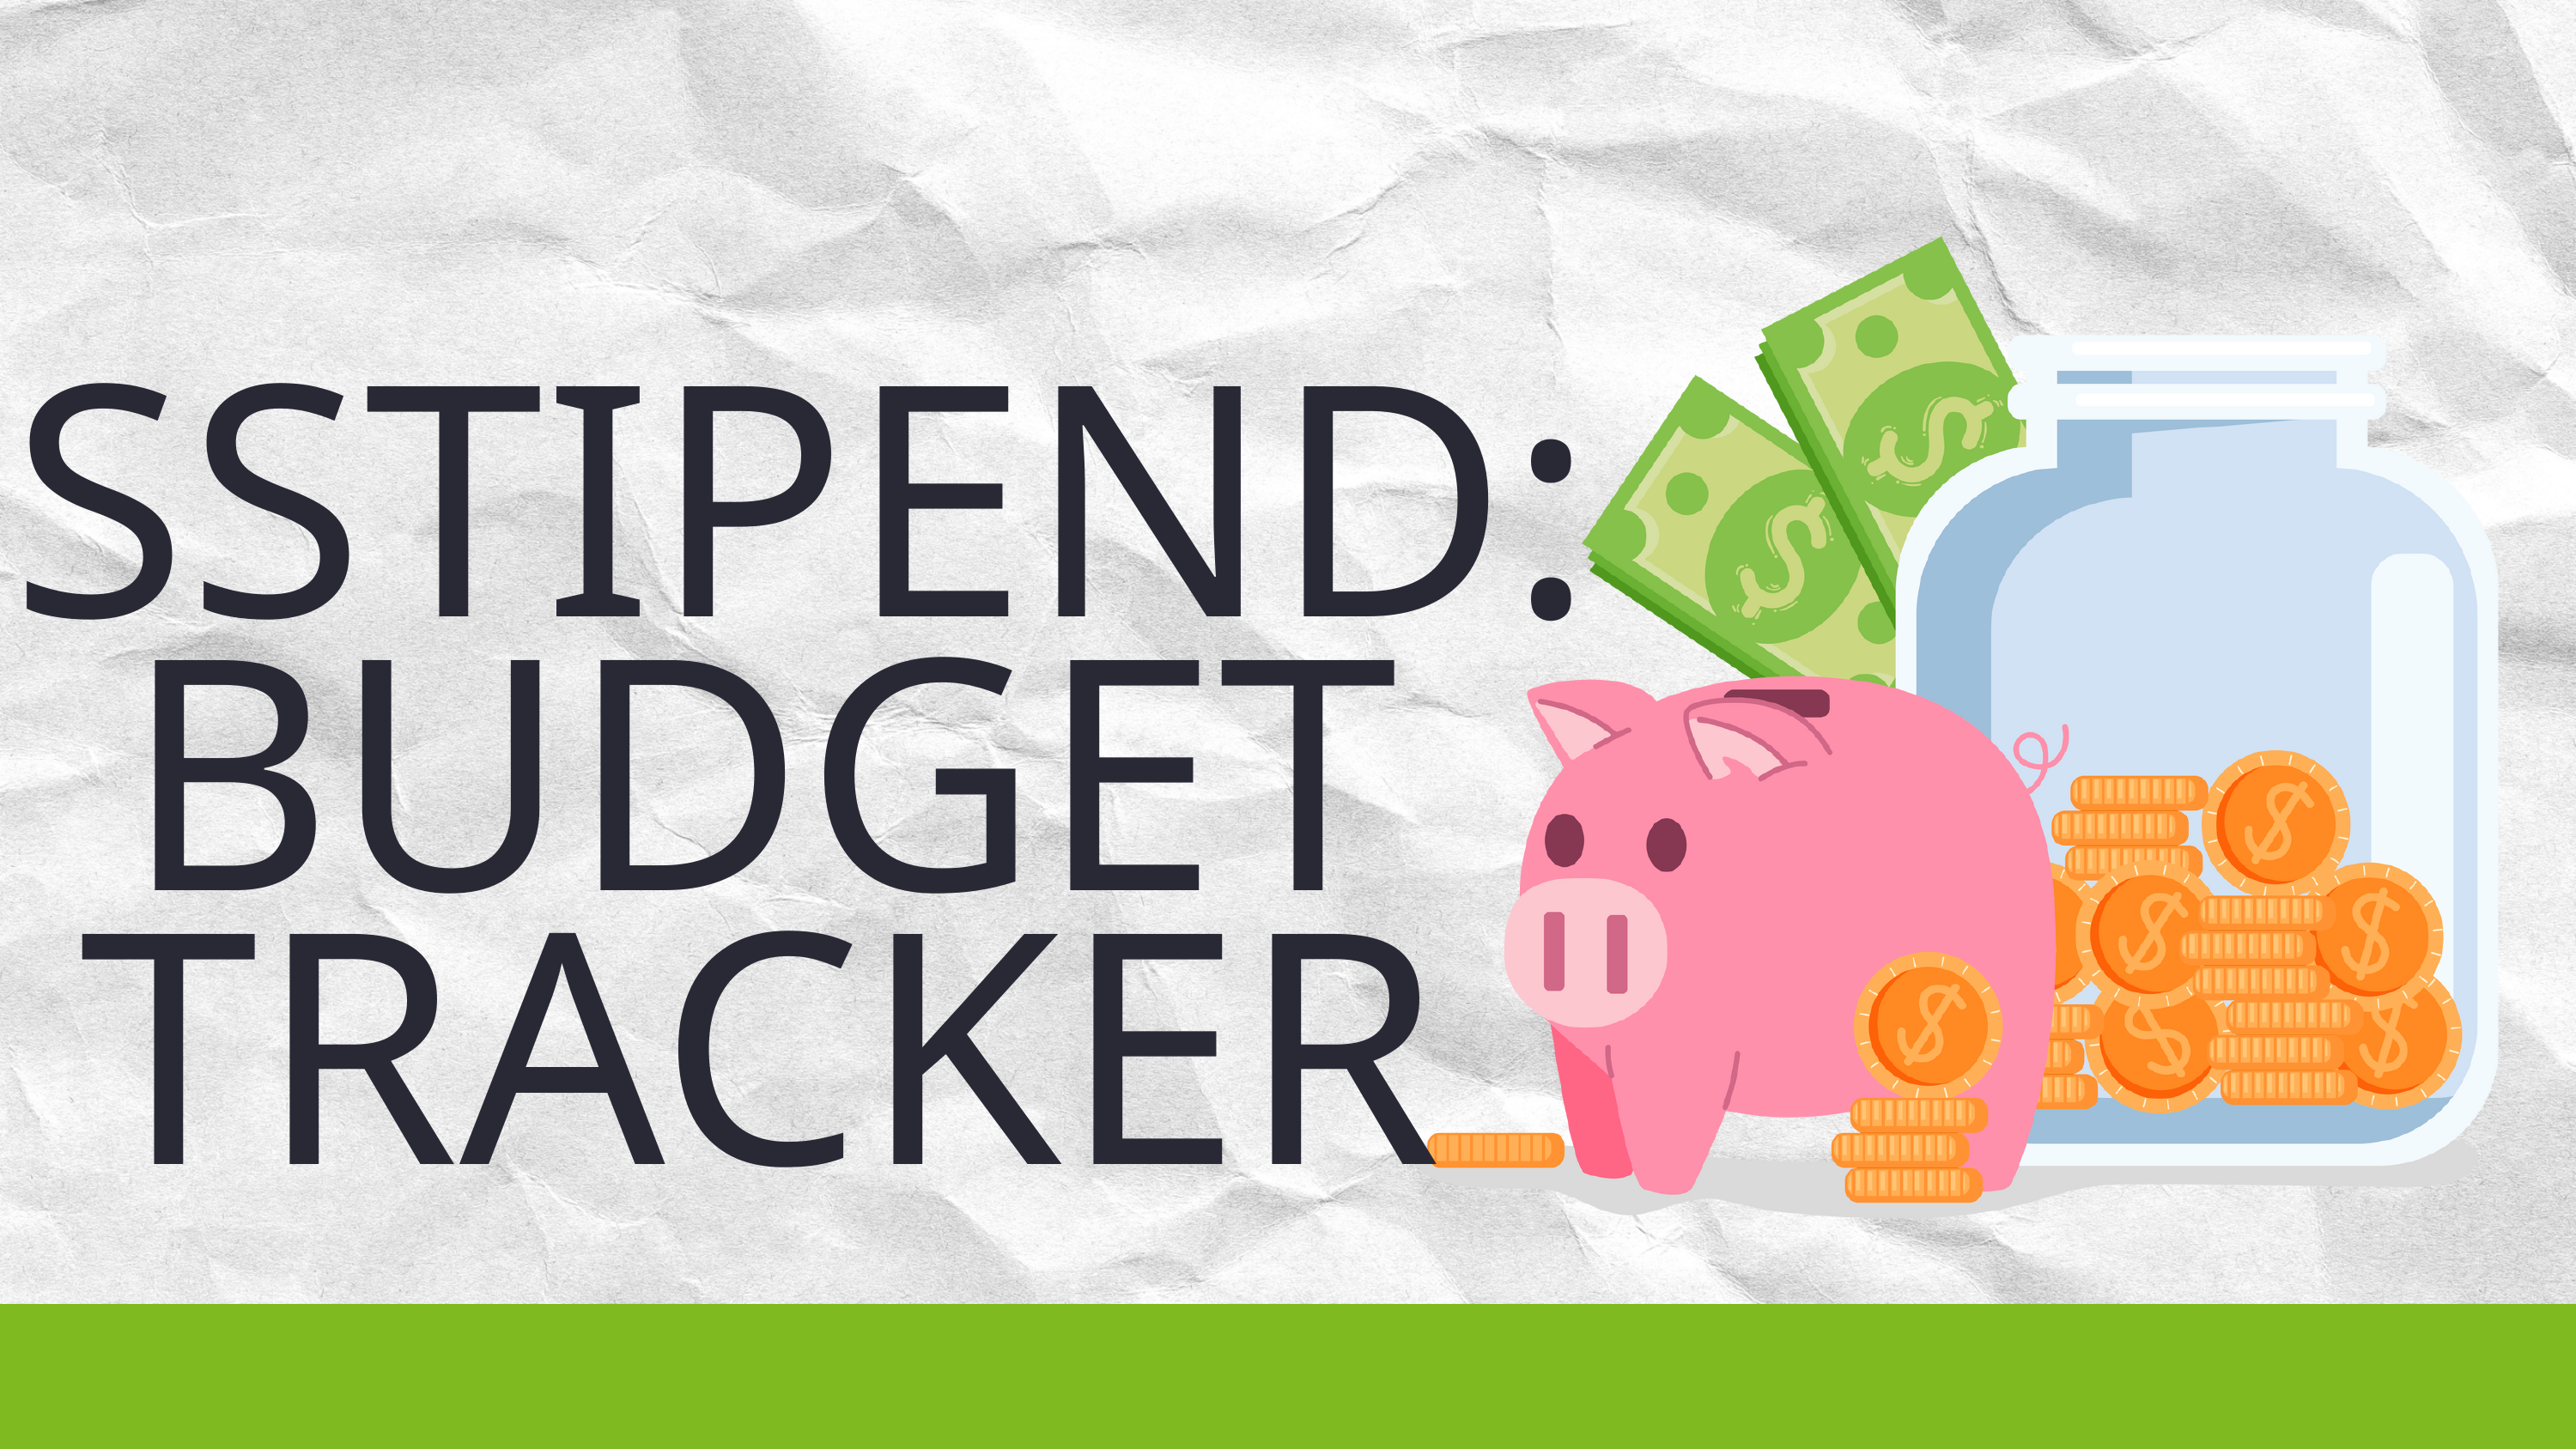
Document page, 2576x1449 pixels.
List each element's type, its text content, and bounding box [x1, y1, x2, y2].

text_box [0, 0, 2576, 1303]
text_box [1413, 236, 2499, 1218]
text_box SSTIPEND: BUDGET TRACKER [0, 407, 1603, 1229]
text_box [0, 1303, 2576, 1449]
